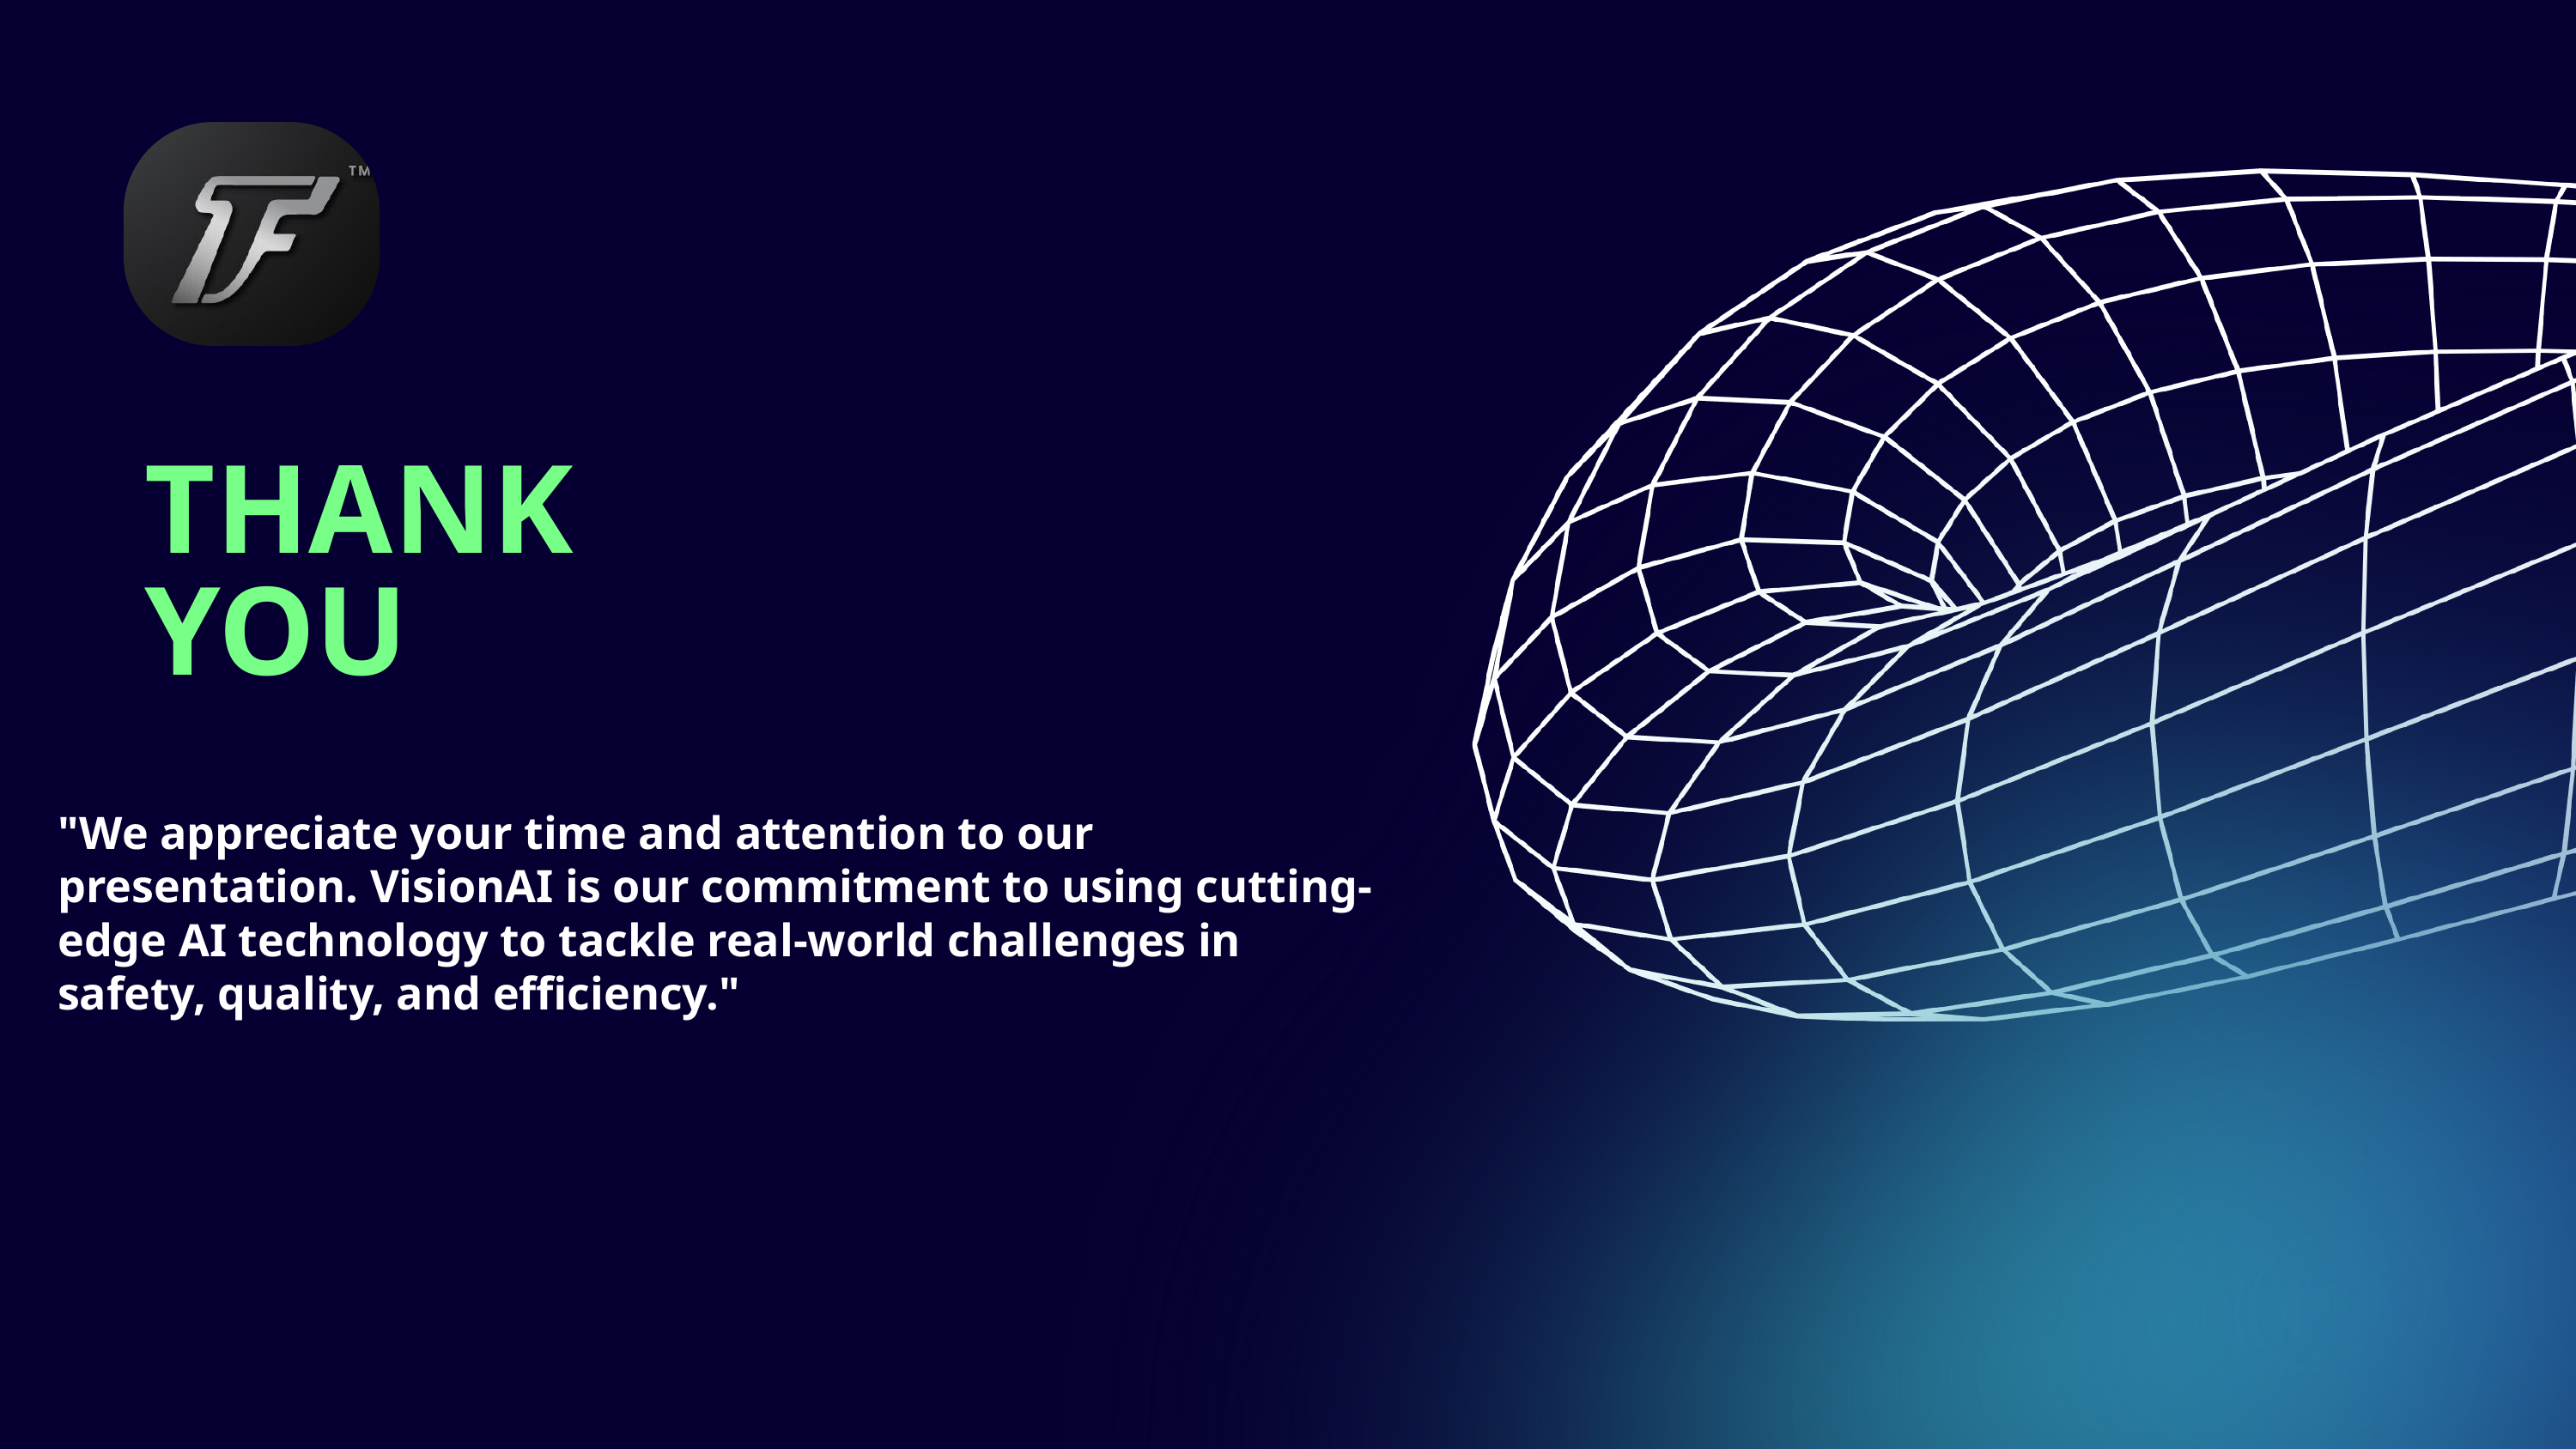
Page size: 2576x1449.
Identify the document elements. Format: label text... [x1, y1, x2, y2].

picture [123, 121, 380, 347]
text_box [1045, 222, 2576, 1449]
text_box [1472, 168, 2576, 222]
text_box THANK YOU [144, 455, 1593, 700]
text_box "We appreciate your time and attention to our presentation. VisionAI is our commitment to using cutting-edge AI technology to tackle real-world challenges in safety, quality, and efficiency." [58, 804, 1383, 1020]
